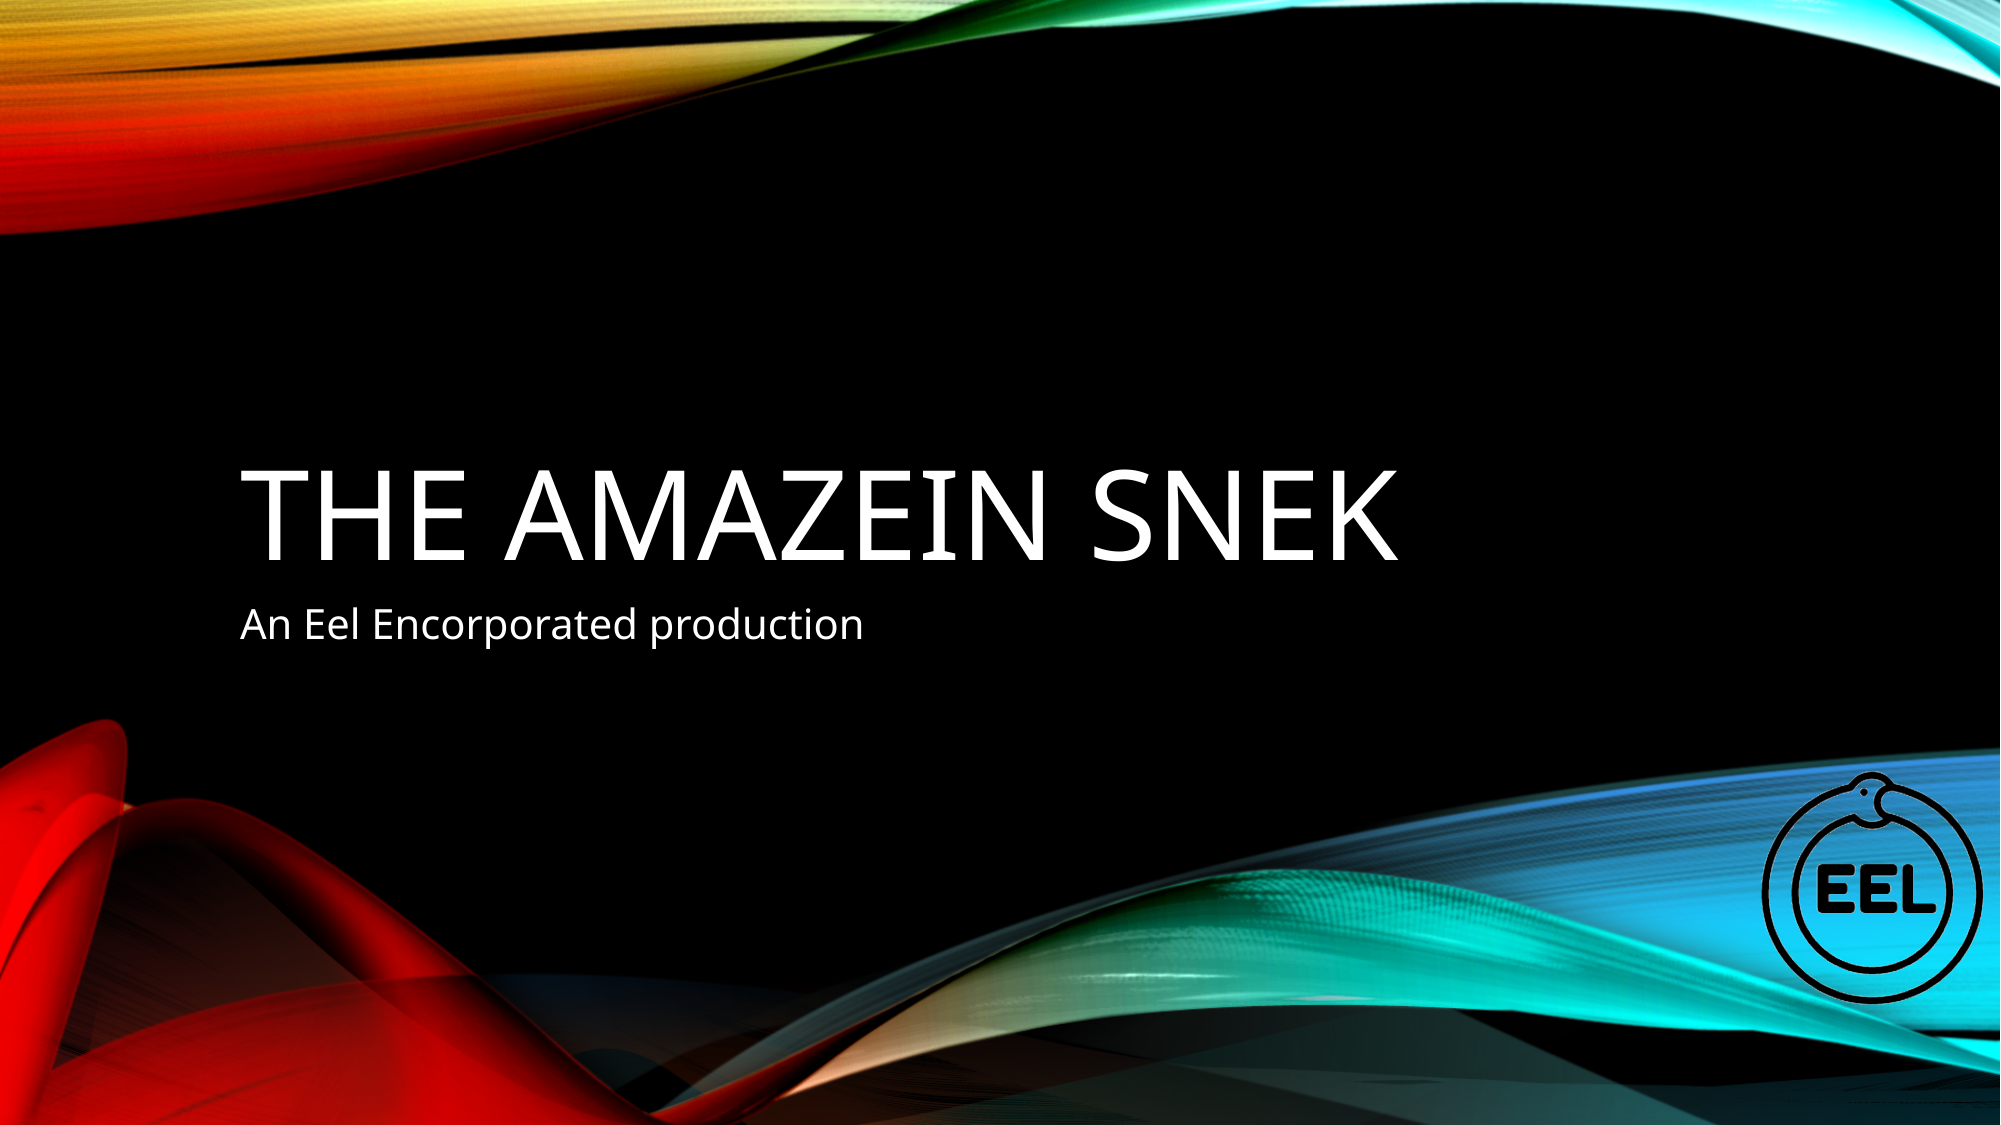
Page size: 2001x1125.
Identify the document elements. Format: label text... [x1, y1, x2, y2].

title The amazein snek [225, 295, 1775, 595]
subtitle An Eel Encorporated production [225, 595, 1775, 709]
picture [0, 717, 2000, 1125]
picture [0, 0, 2000, 237]
